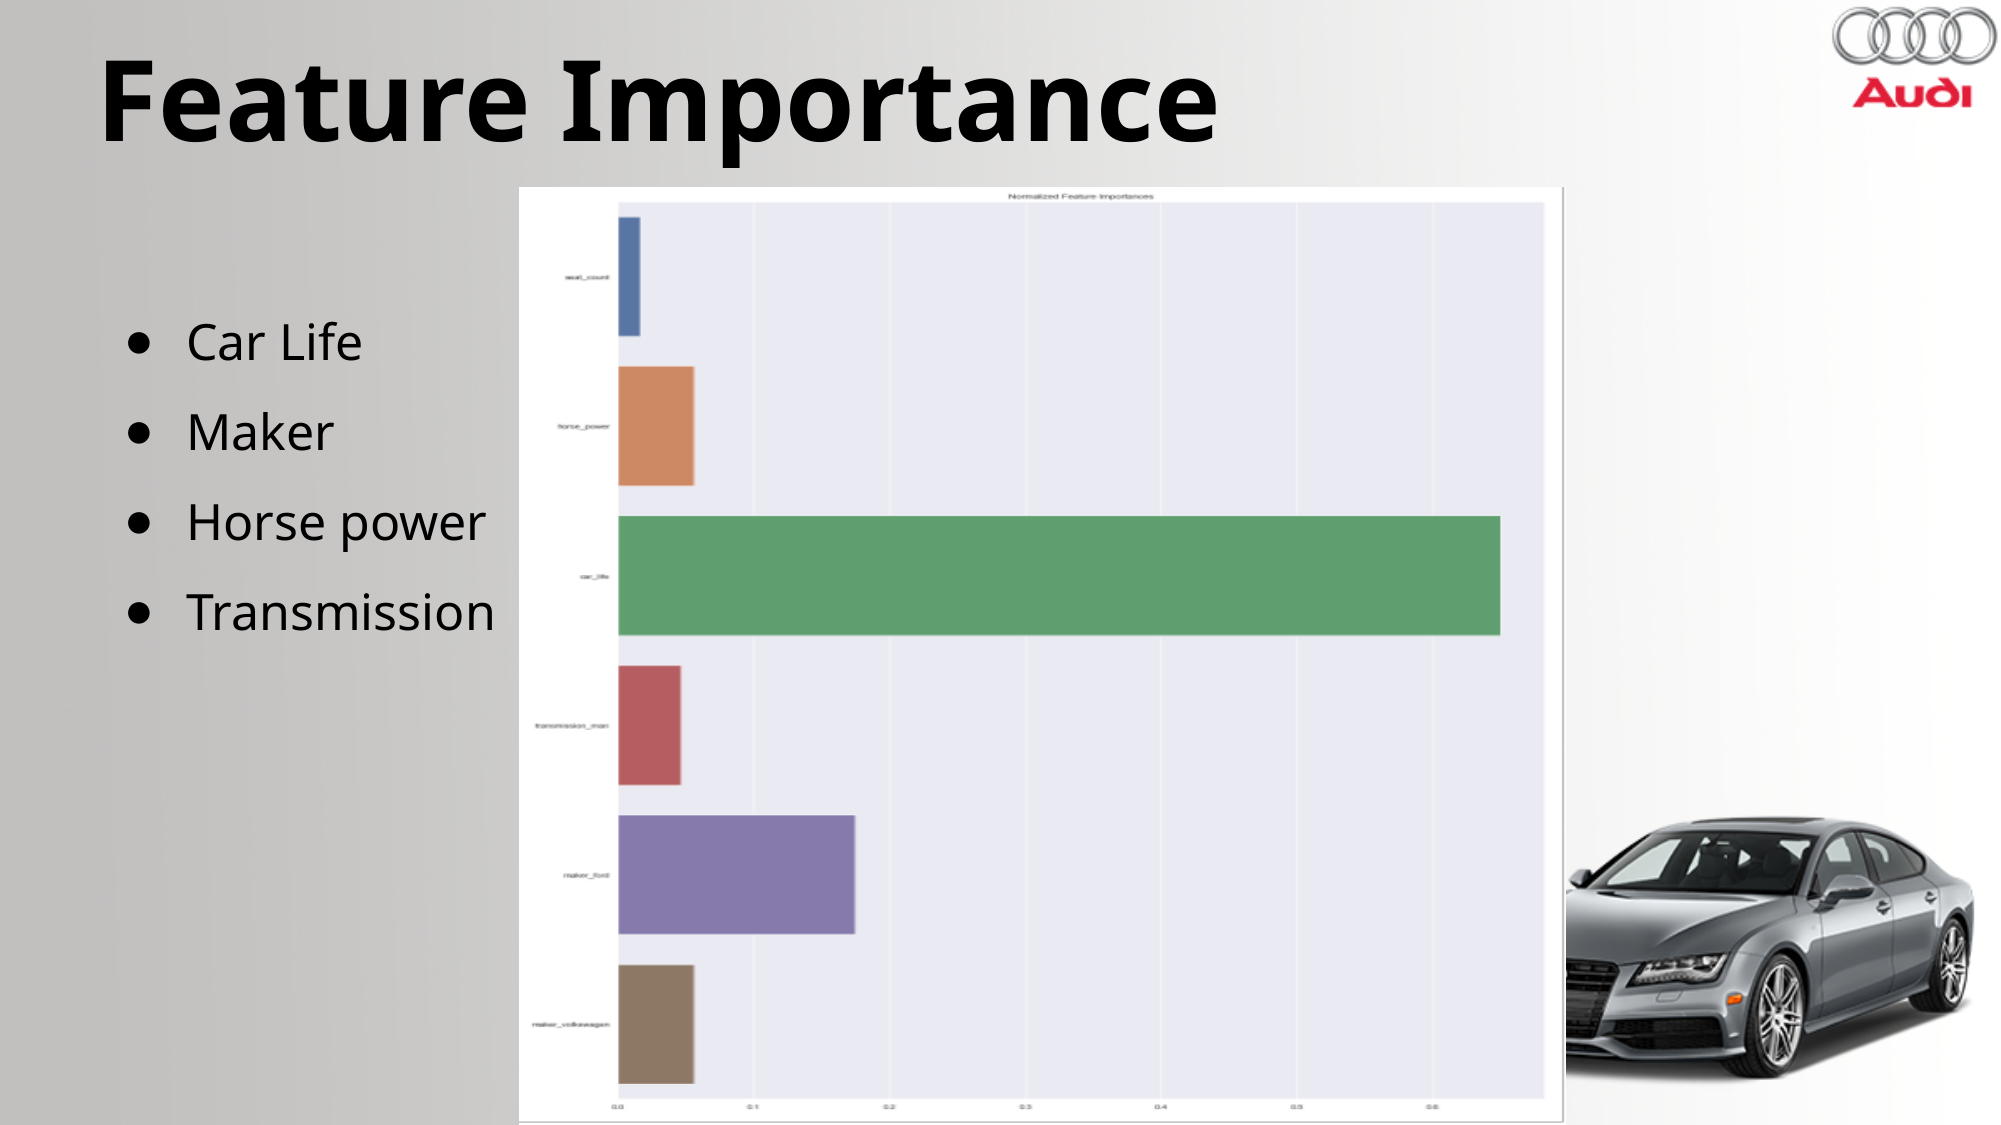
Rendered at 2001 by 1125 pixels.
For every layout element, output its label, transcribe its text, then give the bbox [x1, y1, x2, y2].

list Car Life Maker Horse power Transmission [1571, 273, 1822, 1093]
picture [0, 0, 2001, 1125]
title Feature Importance [81, 0, 1807, 174]
list Car Life Maker Horse power Transmission [96, 273, 514, 1093]
